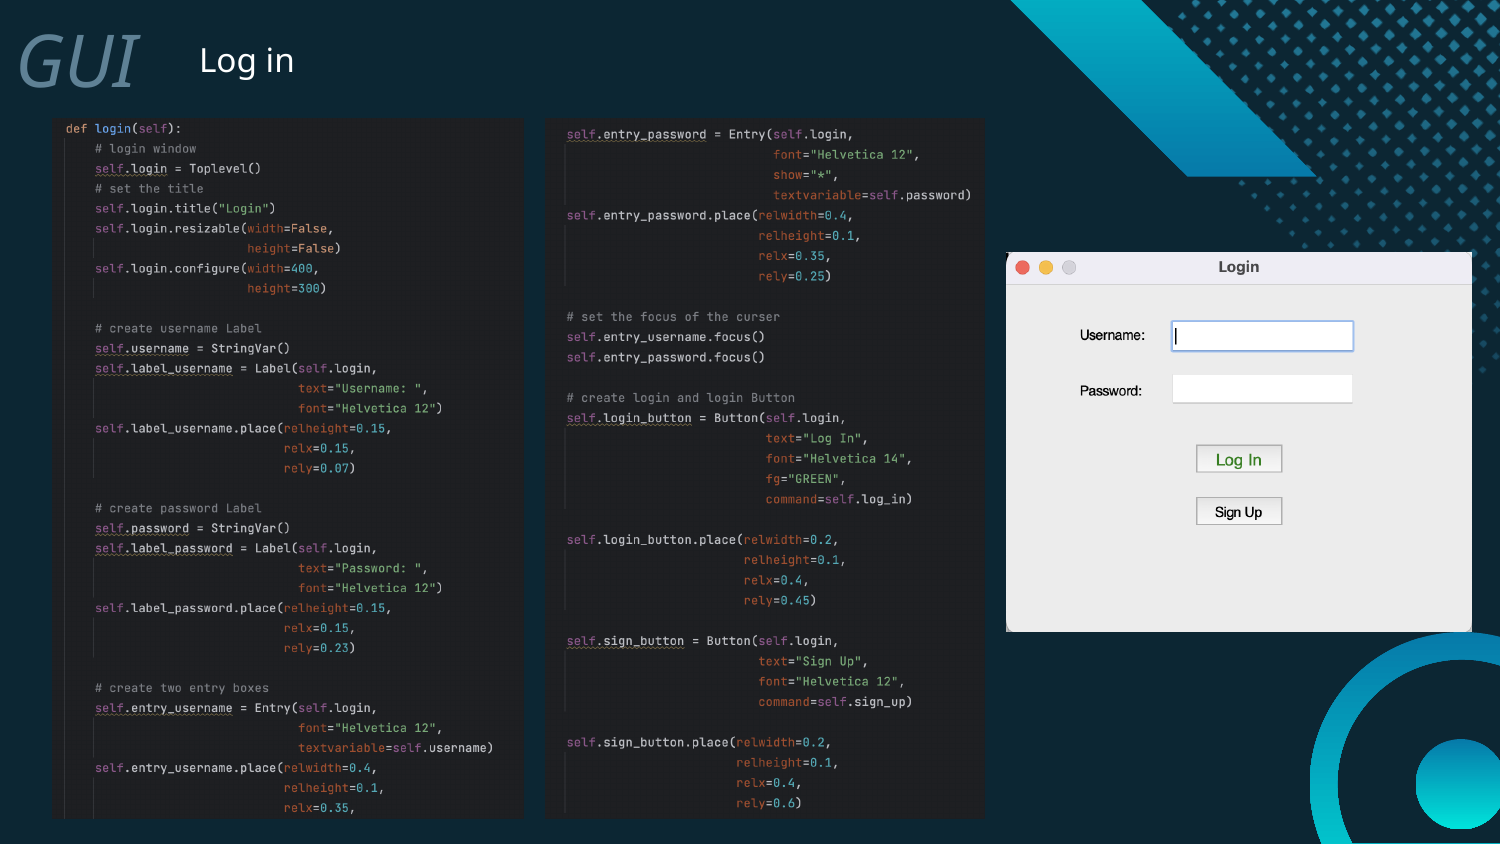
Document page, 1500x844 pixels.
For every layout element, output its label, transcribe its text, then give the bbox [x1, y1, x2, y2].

picture [1005, 0, 1500, 632]
subtitle Log in [184, 15, 1020, 94]
picture [545, 118, 985, 819]
title GUI [0, 0, 697, 94]
picture [52, 118, 524, 819]
